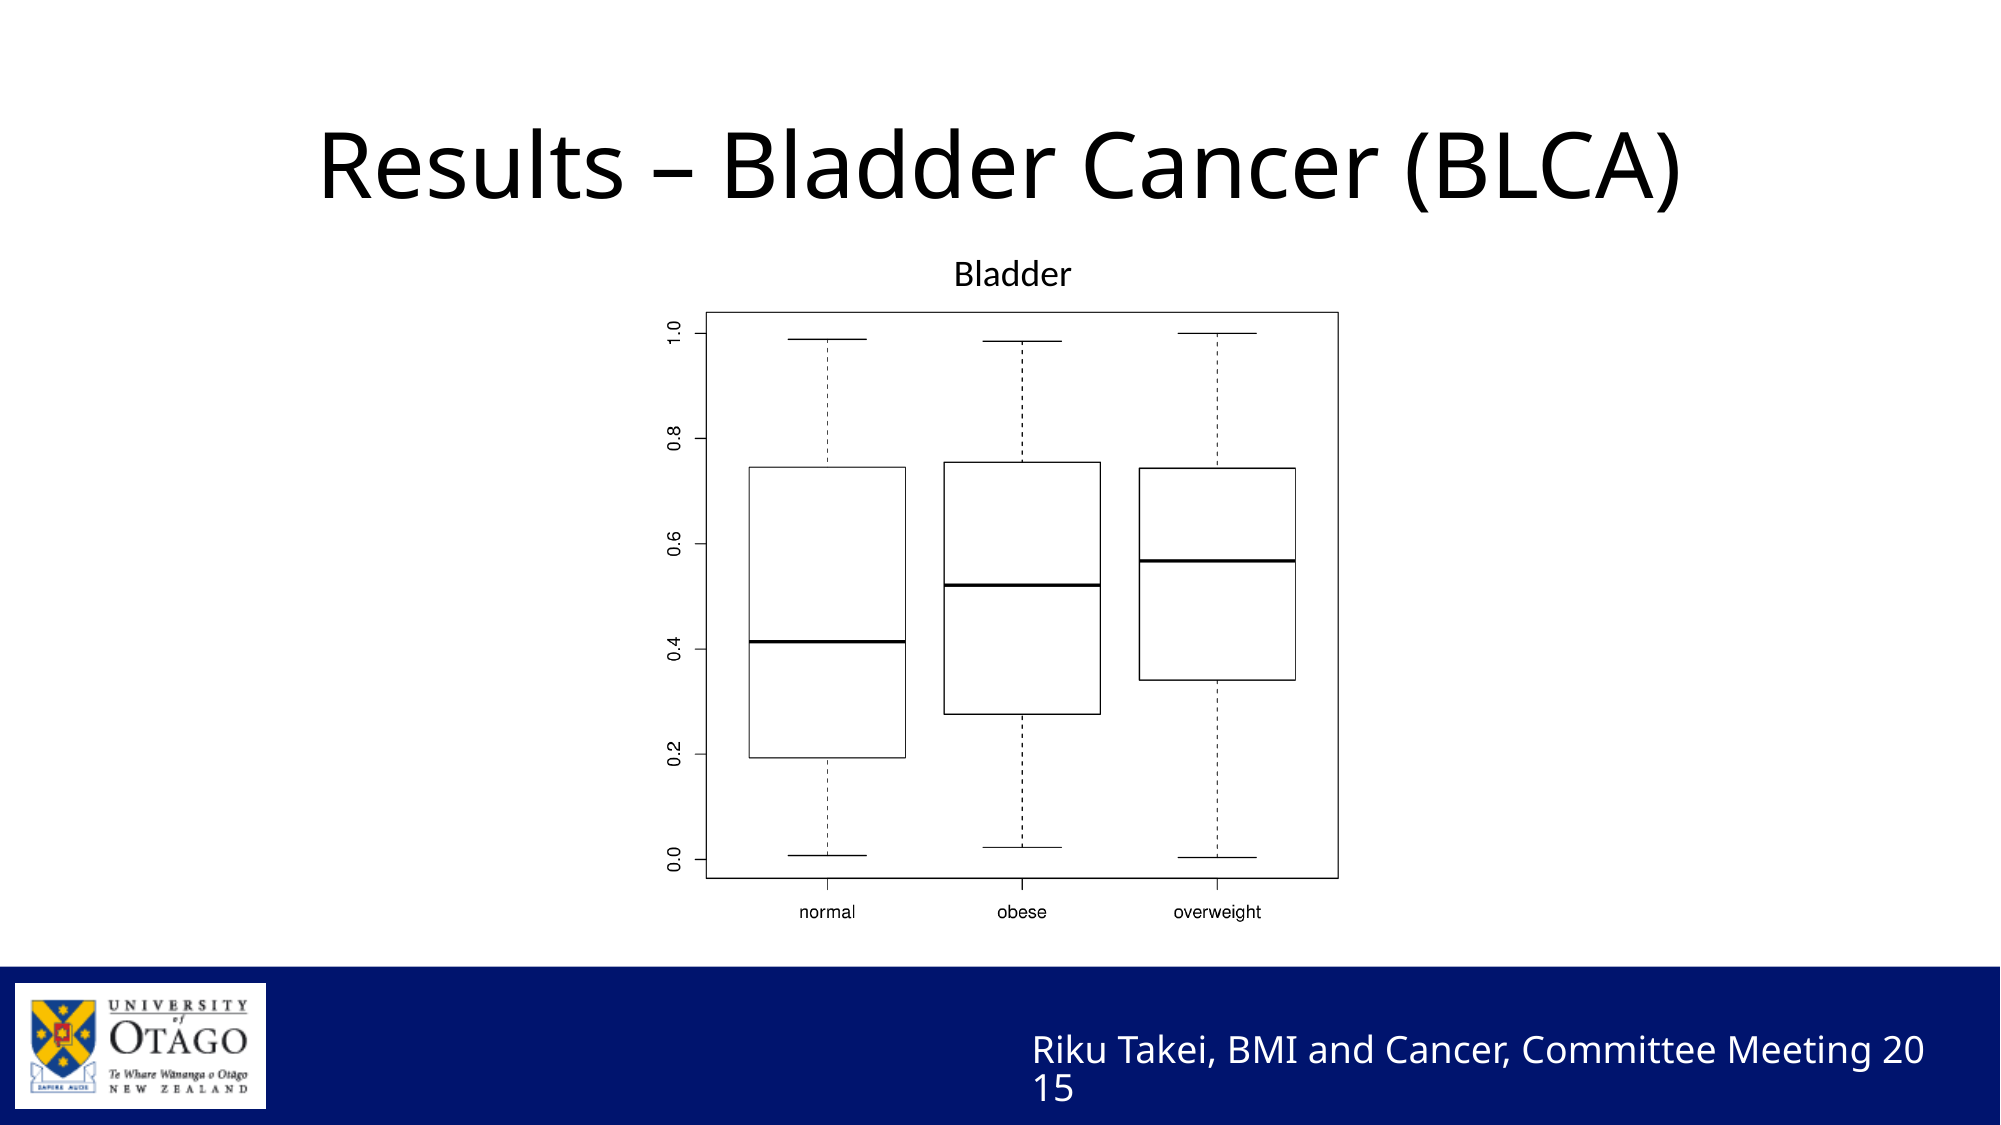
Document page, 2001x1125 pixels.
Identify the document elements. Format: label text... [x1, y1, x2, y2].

picture [15, 983, 266, 1109]
footer Riku Takei, BMI and Cancer, Committee Meeting 2015 [1016, 1021, 1950, 1082]
picture [616, 222, 1384, 990]
title Results – Bladder Cancer (BLCA) [137, 59, 1863, 278]
